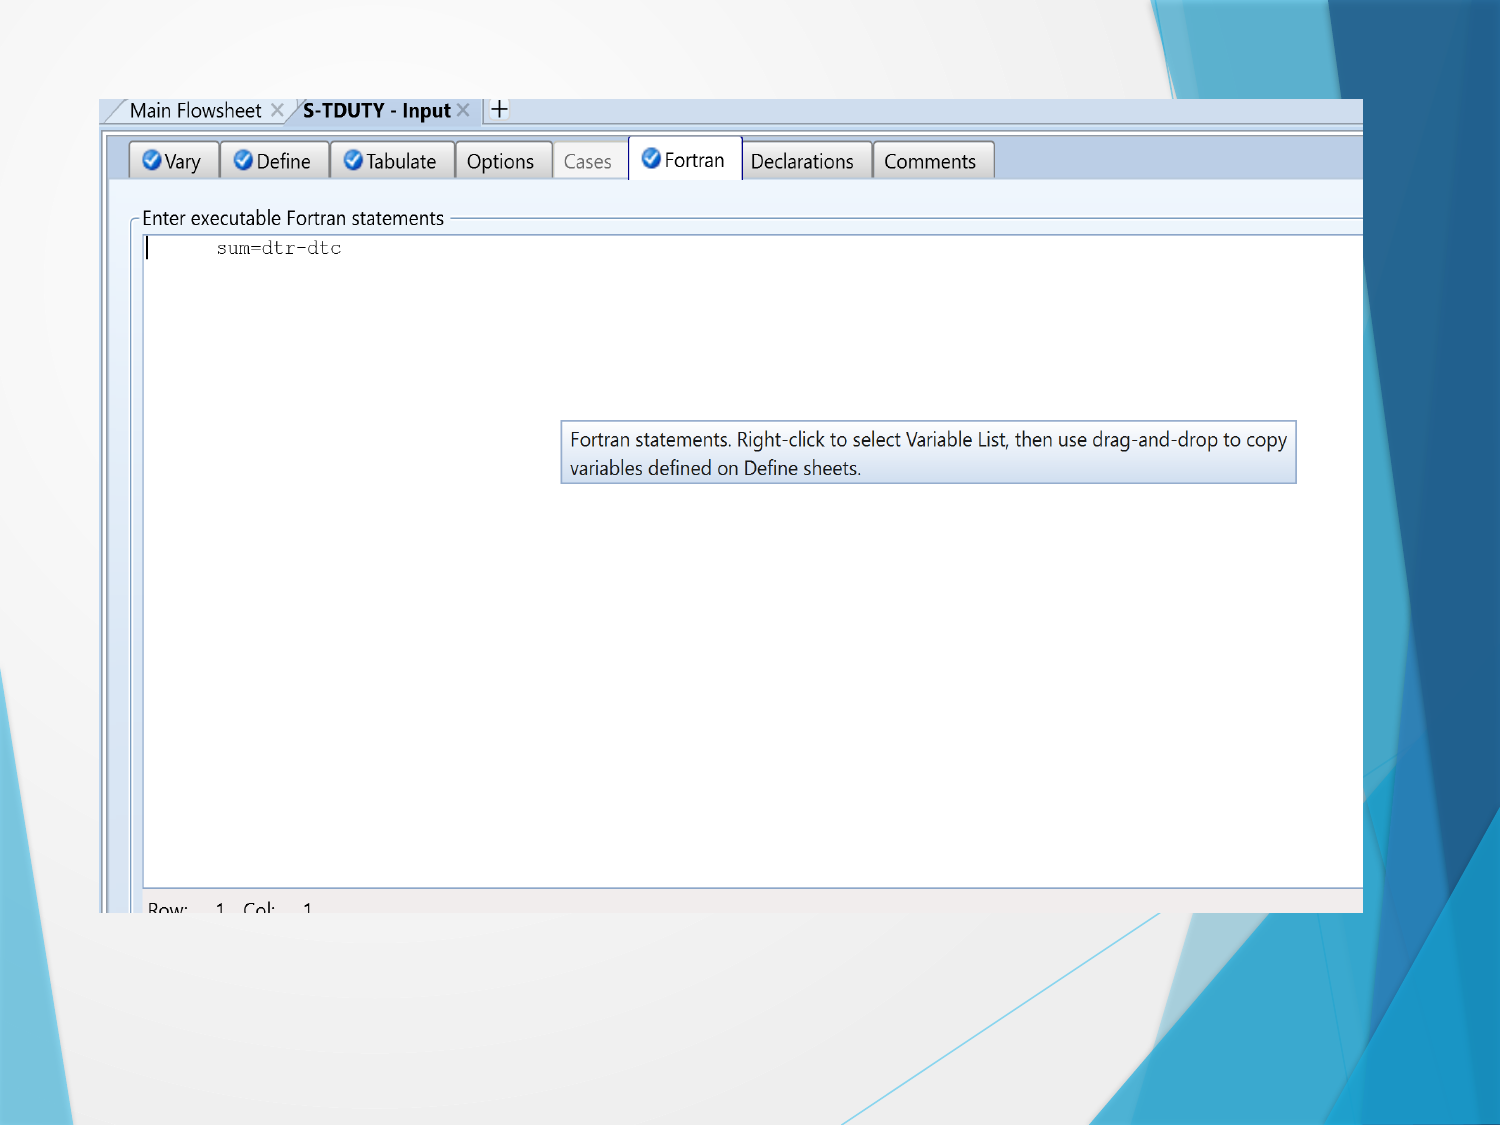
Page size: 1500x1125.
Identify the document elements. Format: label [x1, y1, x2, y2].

picture [99, 99, 1363, 913]
